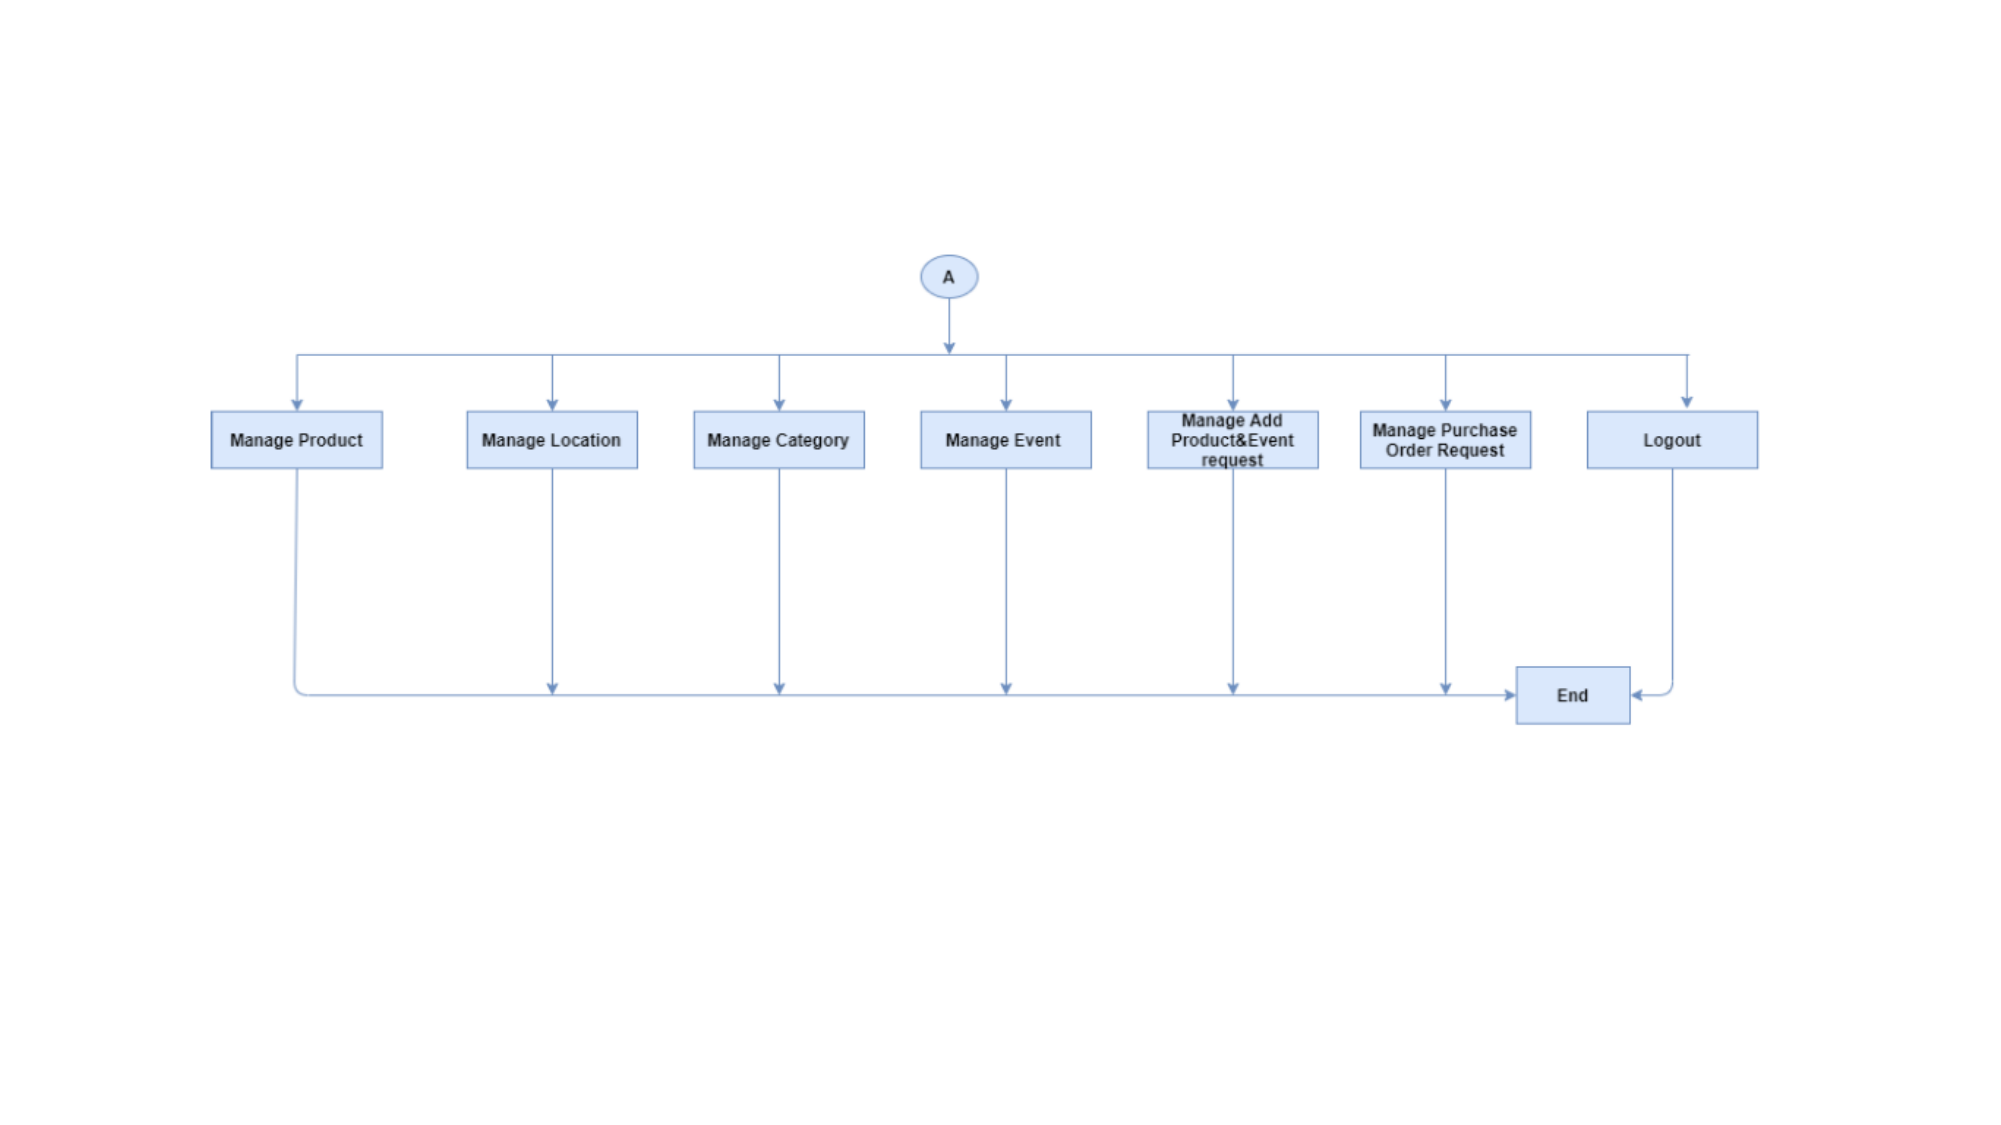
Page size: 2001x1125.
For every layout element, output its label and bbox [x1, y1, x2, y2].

picture [95, 164, 1832, 761]
